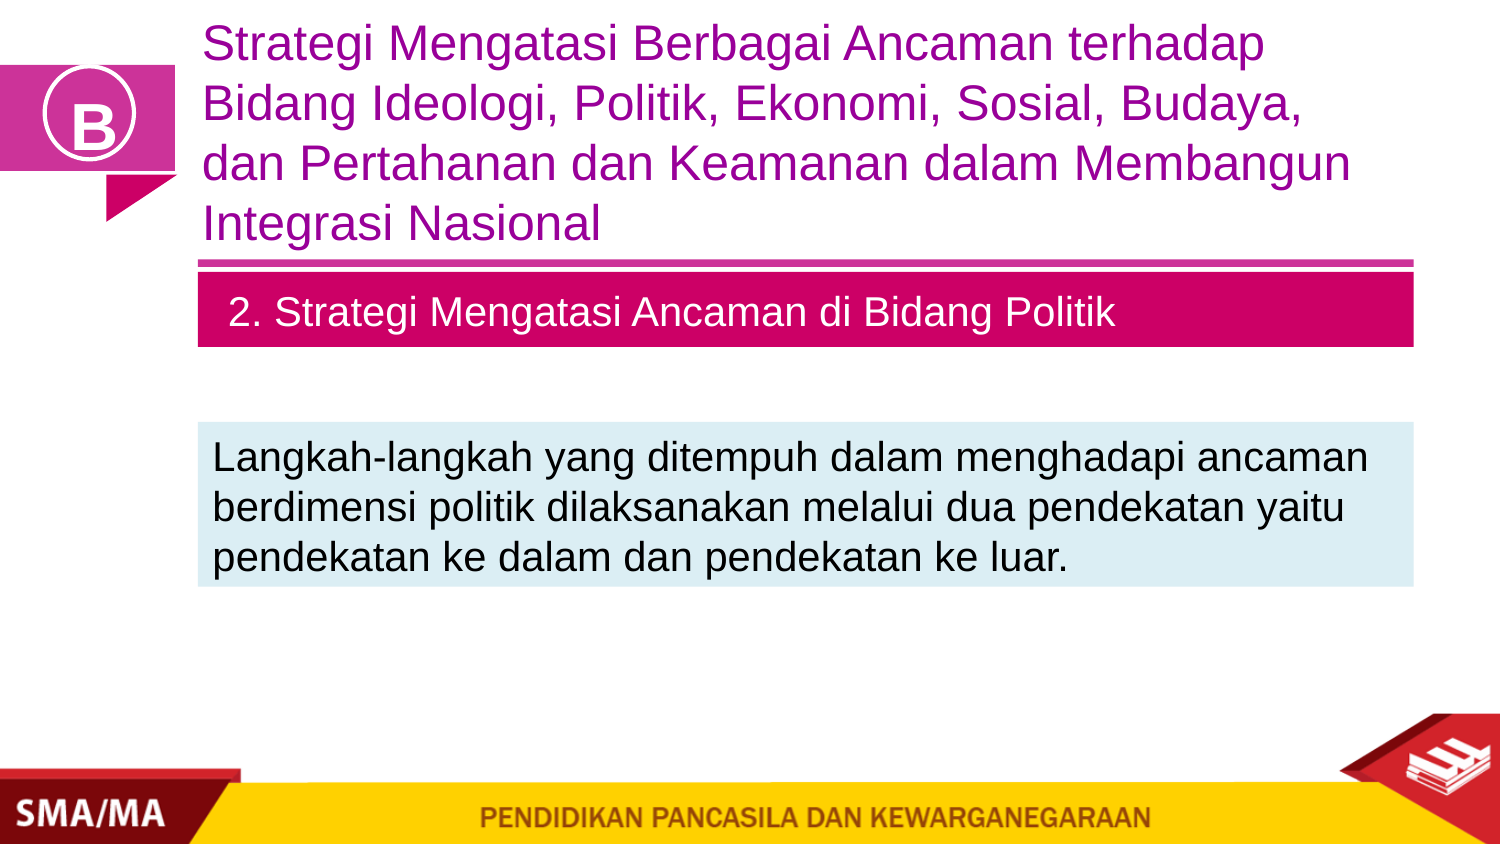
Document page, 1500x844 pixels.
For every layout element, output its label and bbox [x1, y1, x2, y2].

picture [0, 708, 1500, 844]
text_box [0, 0, 1414, 268]
text_box [197, 271, 1414, 589]
